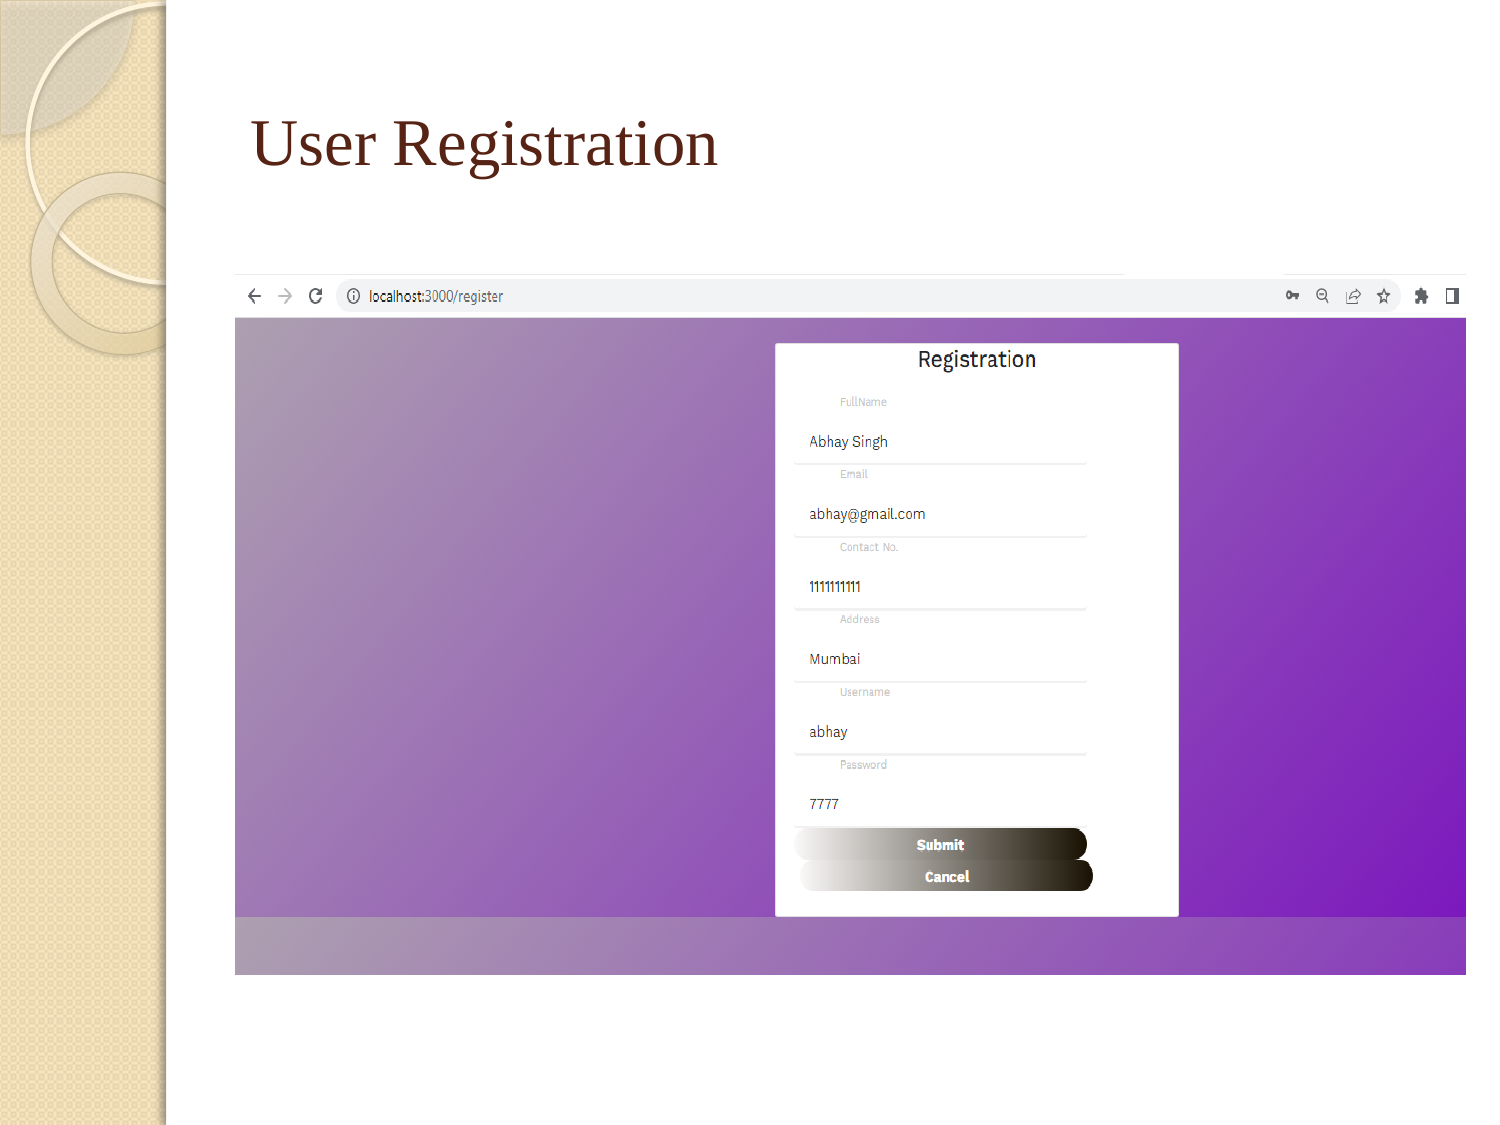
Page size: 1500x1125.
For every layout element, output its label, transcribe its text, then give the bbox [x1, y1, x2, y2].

title User Registration [235, 45, 1466, 233]
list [235, 274, 1466, 976]
